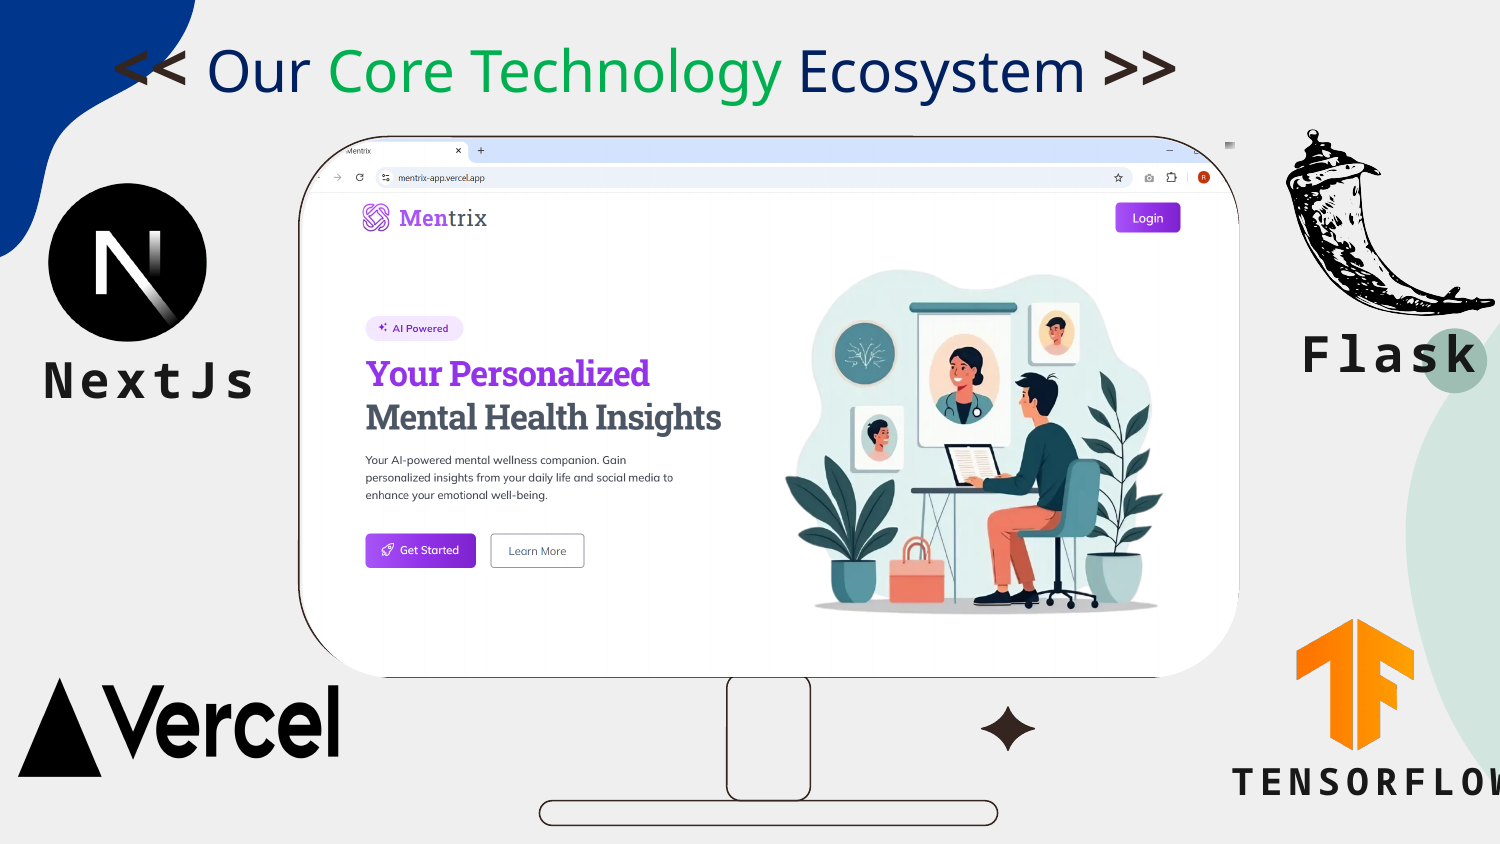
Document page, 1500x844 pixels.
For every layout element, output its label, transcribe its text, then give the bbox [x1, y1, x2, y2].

text_box NextJs [28, 341, 293, 417]
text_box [298, 136, 1239, 141]
picture [1286, 129, 1496, 316]
picture [17, 677, 298, 778]
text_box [704, 685, 1035, 751]
title << Our Core Technology Ecosystem >> [97, 10, 1500, 105]
picture [1288, 618, 1421, 751]
picture [47, 182, 207, 342]
text_box TENSORFLOW [1244, 750, 1500, 810]
picture [302, 138, 1240, 678]
text_box Flask [1286, 320, 1500, 391]
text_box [298, 681, 1239, 826]
